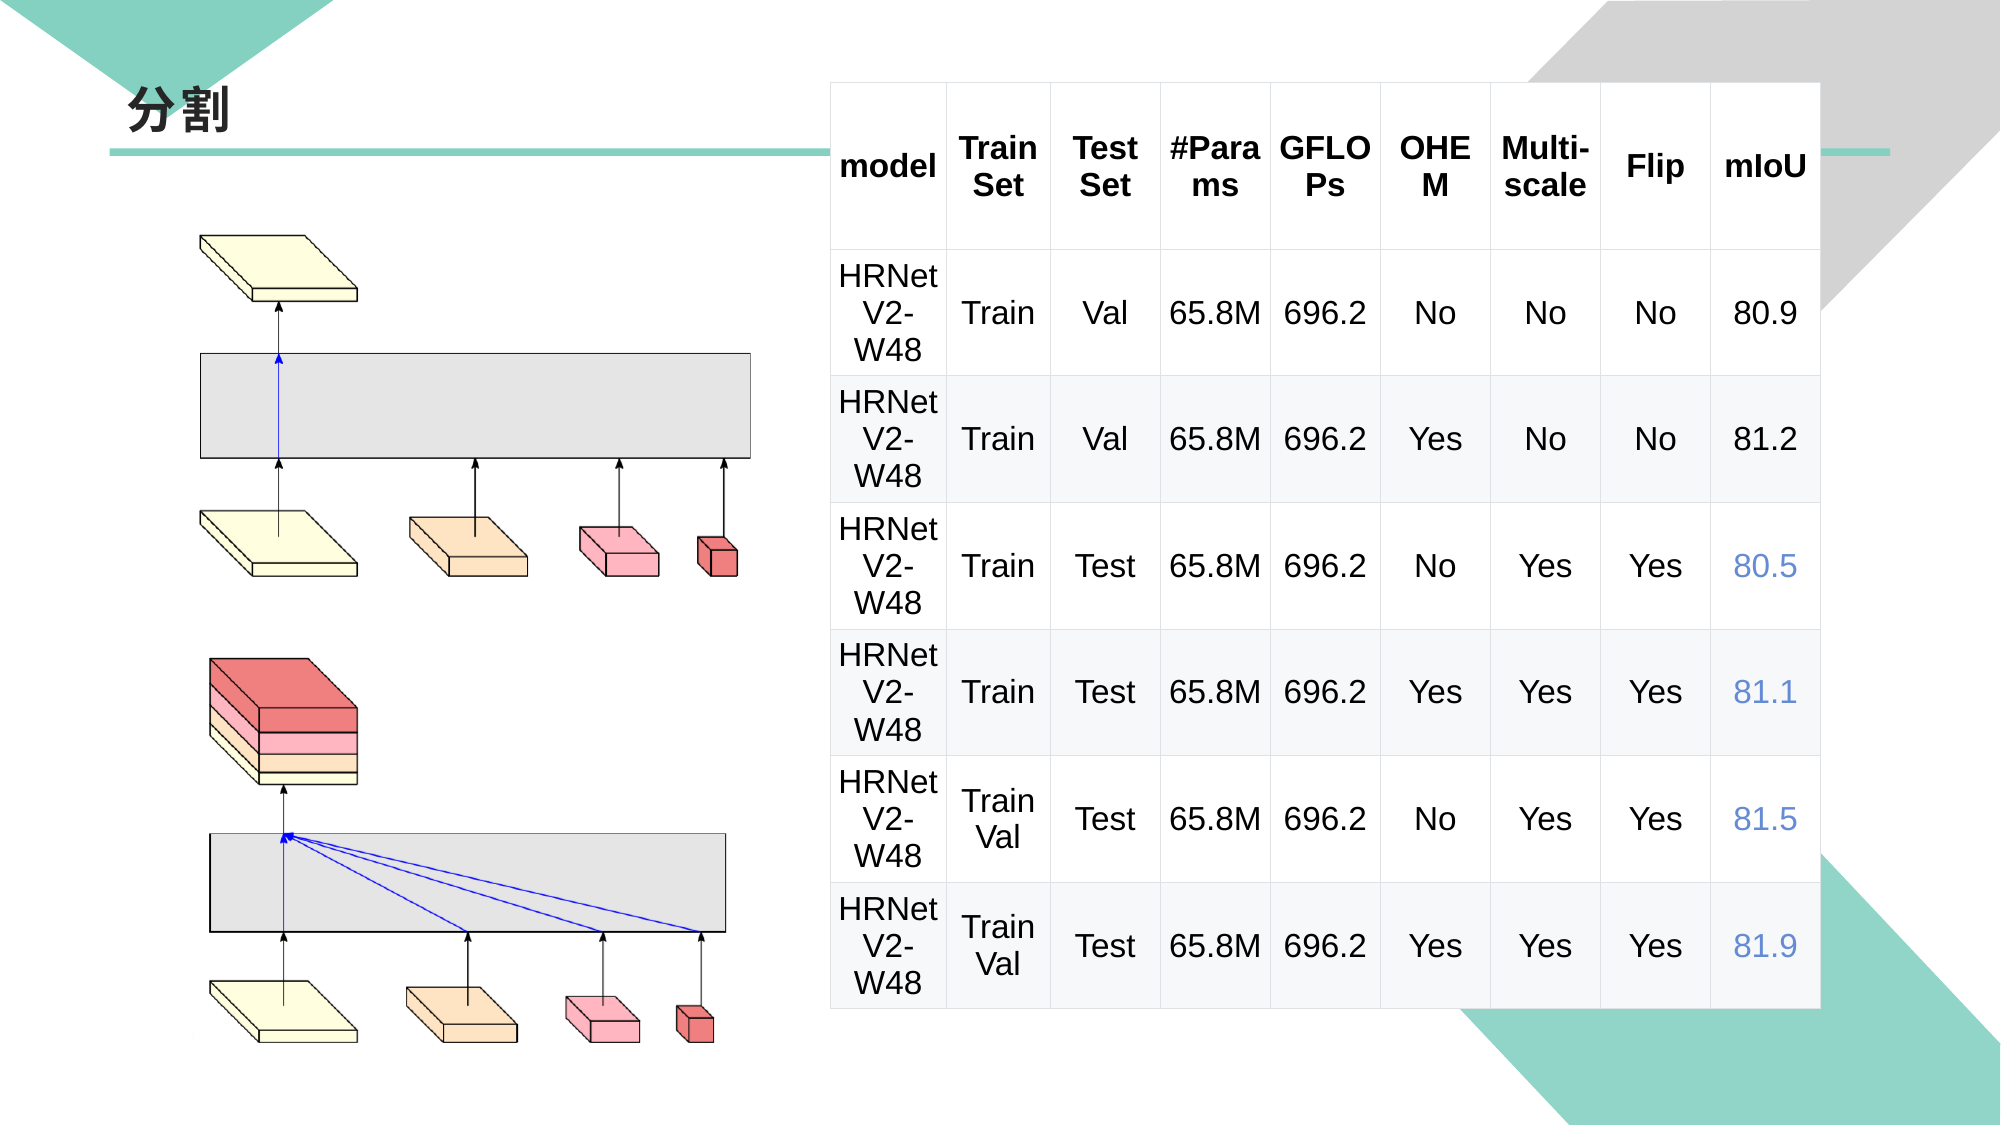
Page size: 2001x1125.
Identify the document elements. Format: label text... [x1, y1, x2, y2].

table_cell Train [947, 376, 1050, 502]
table_cell HRNetV2-W48 [831, 250, 946, 375]
table_cell No [1381, 250, 1490, 375]
table_cell 81.9 [1711, 883, 1820, 1008]
table_cell Yes [1601, 883, 1710, 1008]
table_header Test Set [1051, 83, 1160, 249]
table_cell 65.8M [1161, 630, 1270, 755]
table_cell Val [1051, 376, 1160, 502]
table_header GFLOPs [1271, 83, 1380, 249]
picture [193, 626, 766, 1053]
table_cell No [1601, 250, 1710, 375]
table_cell 65.8M [1161, 250, 1270, 375]
table_cell HRNetV2-W48 [831, 503, 946, 629]
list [193, 205, 766, 589]
table_cell Yes [1601, 756, 1710, 882]
table_cell Yes [1381, 376, 1490, 502]
table_cell No [1491, 376, 1600, 502]
table_cell Val [1051, 250, 1160, 375]
table_cell Yes [1601, 630, 1710, 755]
table_cell 65.8M [1161, 883, 1270, 1008]
table_cell Yes [1381, 630, 1490, 755]
table_header model [831, 83, 946, 249]
table_cell Test [1051, 630, 1160, 755]
table_cell Yes [1491, 883, 1600, 1008]
table_cell Yes [1381, 883, 1490, 1008]
table_cell 81.2 [1711, 376, 1820, 502]
table_cell Train [947, 630, 1050, 755]
table_cell HRNetV2-W48 [831, 630, 946, 755]
table_cell 696.2 [1271, 250, 1380, 375]
table_cell No [1601, 376, 1710, 502]
table_cell HRNetV2-W48 [831, 883, 946, 1008]
table_cell 696.2 [1271, 630, 1380, 755]
table_cell Yes [1491, 756, 1600, 882]
table_cell 65.8M [1161, 756, 1270, 882]
table_cell 65.8M [1161, 376, 1270, 502]
table_cell 80.9 [1711, 250, 1820, 375]
table_cell 696.2 [1271, 503, 1380, 629]
table_cell Test [1051, 756, 1160, 882]
table_cell HRNetV2-W48 [831, 756, 946, 882]
table_cell TrainVal [947, 883, 1050, 1008]
table_cell HRNetV2-W48 [831, 376, 946, 502]
table_cell 696.2 [1271, 883, 1380, 1008]
table_cell No [1491, 250, 1600, 375]
table_cell Test [1051, 883, 1160, 1008]
table_cell 81.1 [1711, 630, 1820, 755]
table_header Train Set [947, 83, 1050, 249]
table_header #Params [1161, 83, 1270, 249]
table_cell Yes [1601, 503, 1710, 629]
table_cell 696.2 [1271, 376, 1380, 502]
table_cell Yes [1491, 503, 1600, 629]
table_cell 65.8M [1161, 503, 1270, 629]
table_cell TrainVal [947, 756, 1050, 882]
title 分割 [109, 72, 1891, 146]
table_header mIoU [1711, 83, 1820, 249]
table_header Multi-scale [1491, 83, 1600, 249]
table_header Flip [1601, 83, 1710, 249]
table_cell 81.5 [1711, 756, 1820, 882]
table_cell 696.2 [1271, 756, 1380, 882]
table_header OHEM [1381, 83, 1490, 249]
table_cell 80.5 [1711, 503, 1820, 629]
table_cell Train [947, 250, 1050, 375]
table_cell No [1381, 503, 1490, 629]
table_cell Test [1051, 503, 1160, 629]
table_cell Train [947, 503, 1050, 629]
table_cell No [1381, 756, 1490, 882]
table_cell Yes [1491, 630, 1600, 755]
